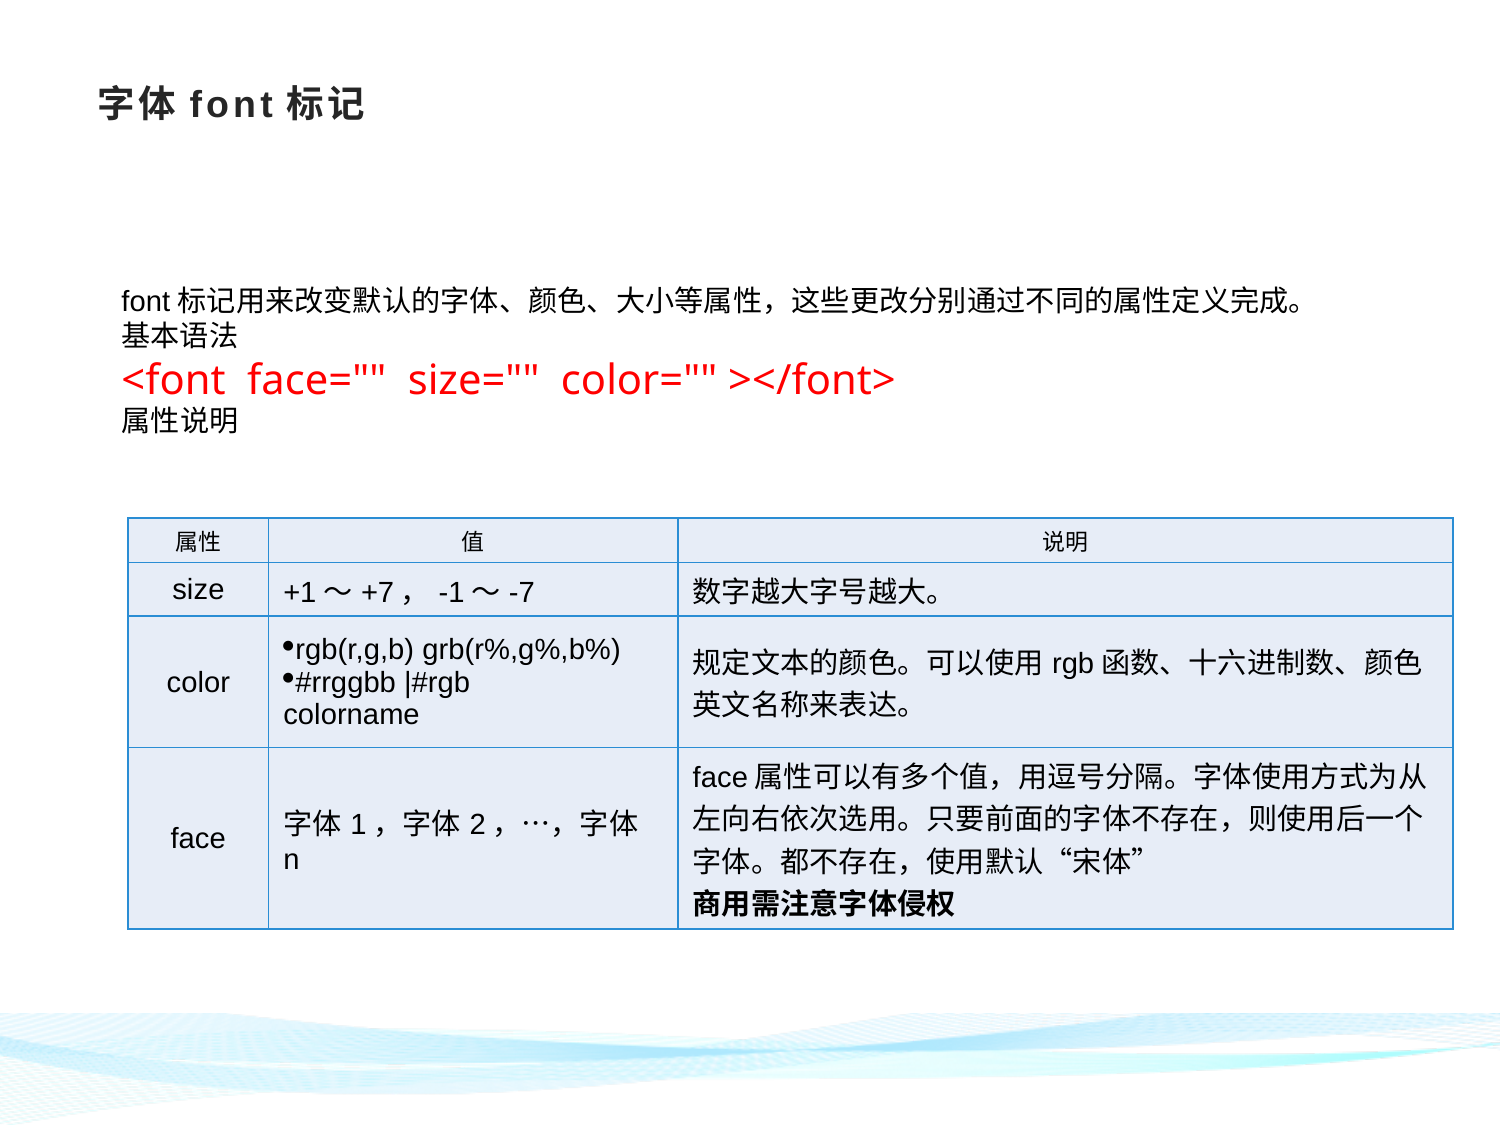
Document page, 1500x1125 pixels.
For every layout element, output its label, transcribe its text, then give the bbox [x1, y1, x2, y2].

table_header 值 [269, 519, 677, 562]
table_cell 字体1，字体2，…，字体n [269, 748, 677, 928]
list font标记用来改变默认的字体、颜色、大小等属性，这些更改分别通过不同的属性定义完成。 基本语法 <font face="" size="" color="" ></font> 属性说明 [106, 275, 1475, 550]
picture [0, 1013, 1500, 1125]
table_cell 规定文本的颜色。可以使用rgb函数、十六进制数、颜色英文名称来表达。 [679, 617, 1452, 747]
table_cell size [129, 563, 268, 615]
table_cell face [129, 748, 268, 928]
table_cell +1～+7，-1～-7 [269, 563, 677, 615]
title 字体font标记 [82, 72, 1418, 146]
table_cell color [129, 617, 268, 747]
table_cell 数字越大字号越大。 [679, 563, 1452, 615]
table_header 说明 [679, 519, 1452, 562]
table_cell rgb(r,g,b) grb(r%,g%,b%) #rrggbb |#rgb colorname [269, 617, 677, 747]
table_cell face属性可以有多个值，用逗号分隔。字体使用方式为从左向右依次选用。只要前面的字体不存在，则使用后一个字体。都不存在，使用默认“宋体” 商用需注意字体侵权 [679, 748, 1452, 928]
table_header 属性 [129, 519, 268, 562]
